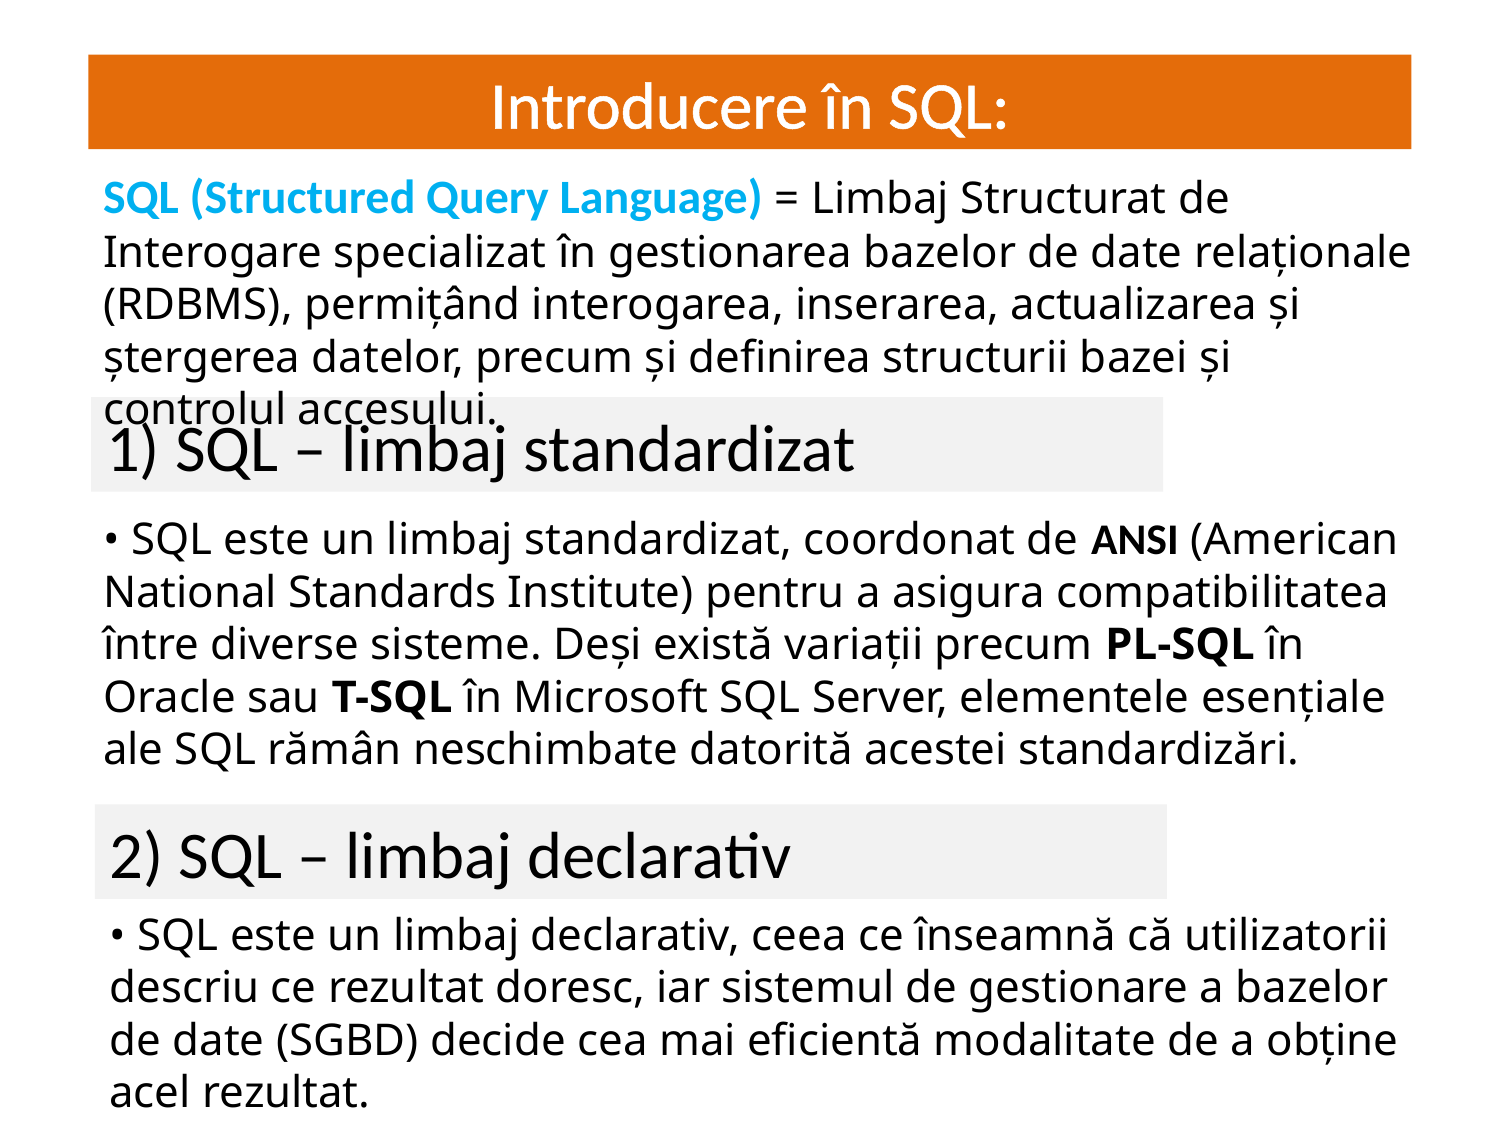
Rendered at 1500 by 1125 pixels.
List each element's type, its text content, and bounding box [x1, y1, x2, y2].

text_box • SQL este un limbaj declarativ, ceea ce înseamnă că utilizatorii descriu ce rezultat doresc, iar sistemul de gestionare a bazelor de date (SGBD) decide cea mai eficientă modalitate de a obține acel rezultat. [94, 898, 1437, 1124]
text_box Introducere în SQL: [88, 54, 1412, 150]
text_box 2) SQL – limbaj declarativ [94, 804, 1167, 899]
text_box • SQL este un limbaj standardizat, coordonat de ANSI (American National Standards Institute) pentru a asigura compatibilitatea între diverse sisteme. Deși există variații precum PL-SQL în Oracle sau T-SQL în Microsoft SQL Server, elementele esențiale ale SQL rămân neschimbate datorită acestei standardizări. [88, 503, 1437, 781]
text_box 1) SQL – limbaj standardizat [91, 441, 1164, 492]
text_box SQL (Structured Query Language) = Limbaj Structurat de Interogare specializat în gestionarea bazelor de date relaționale (RDBMS), permițând interogarea, inserarea, actualizarea și ștergerea datelor, precum și definirea structurii bazei și controlul accesului. [88, 158, 1437, 441]
